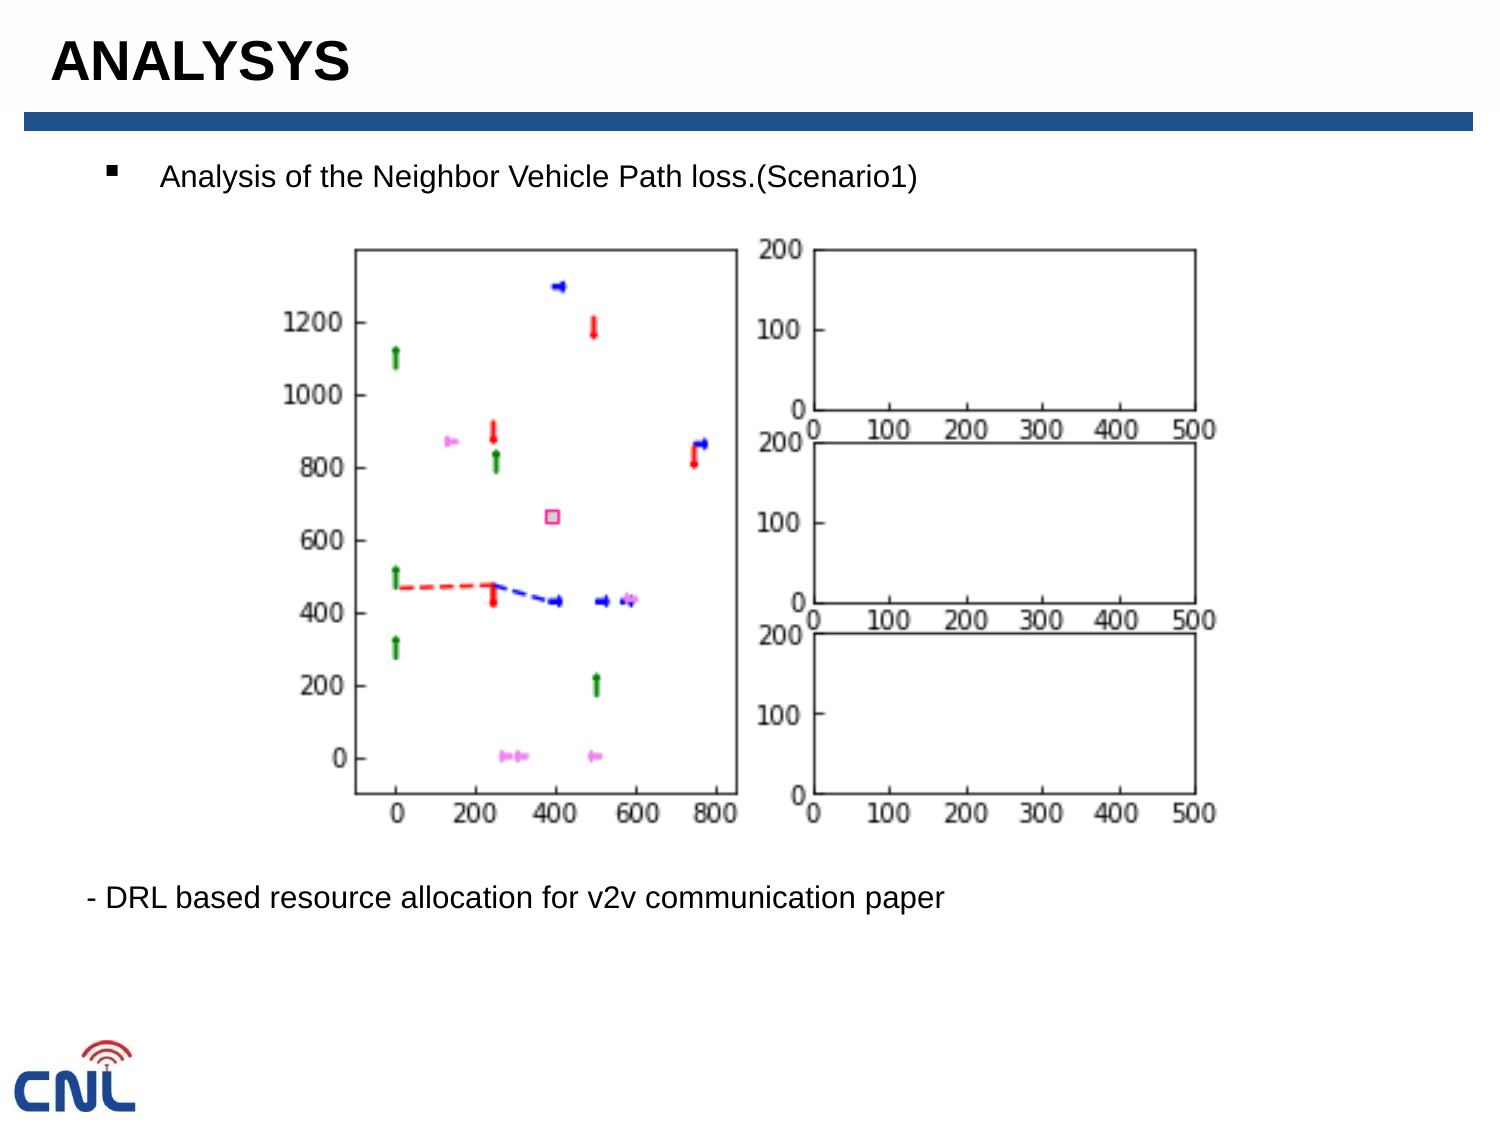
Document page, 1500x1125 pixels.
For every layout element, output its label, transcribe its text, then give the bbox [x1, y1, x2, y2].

picture [0, 0, 1500, 112]
text_box Analysis of the Neighbor Vehicle Path loss.(Scenario1) [88, 148, 1323, 869]
text_box - DRL based resource allocation for v2v communication paper [71, 869, 1429, 1010]
title ANALYSYS [35, 1, 1461, 114]
picture [14, 1040, 136, 1112]
picture [265, 222, 1235, 847]
